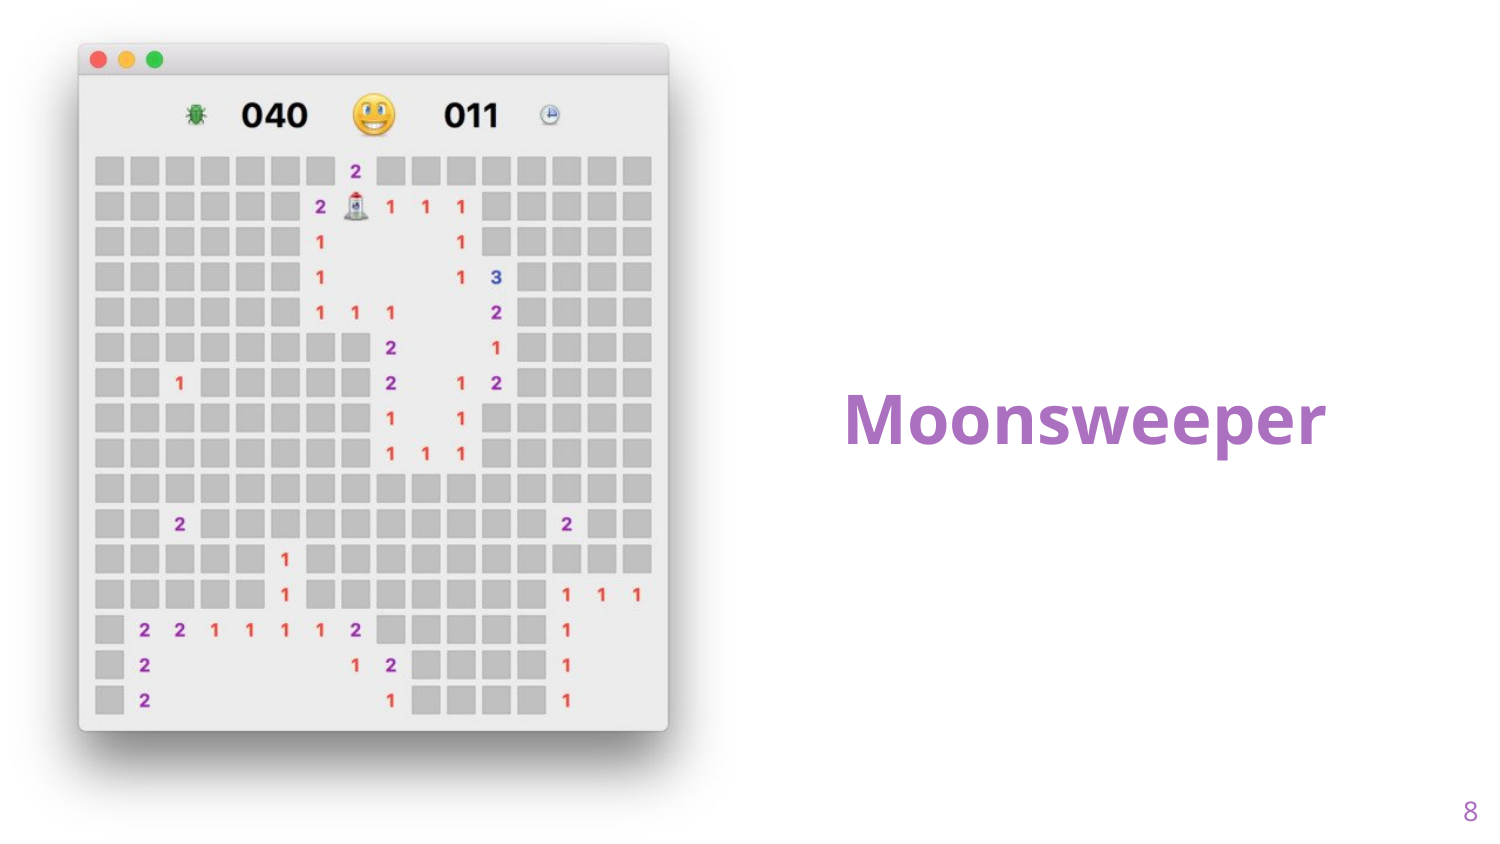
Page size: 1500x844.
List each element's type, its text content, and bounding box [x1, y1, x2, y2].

picture [0, 0, 748, 844]
title Moonsweeper [751, 340, 1500, 504]
slide_number ‹#› [1403, 779, 1494, 844]
